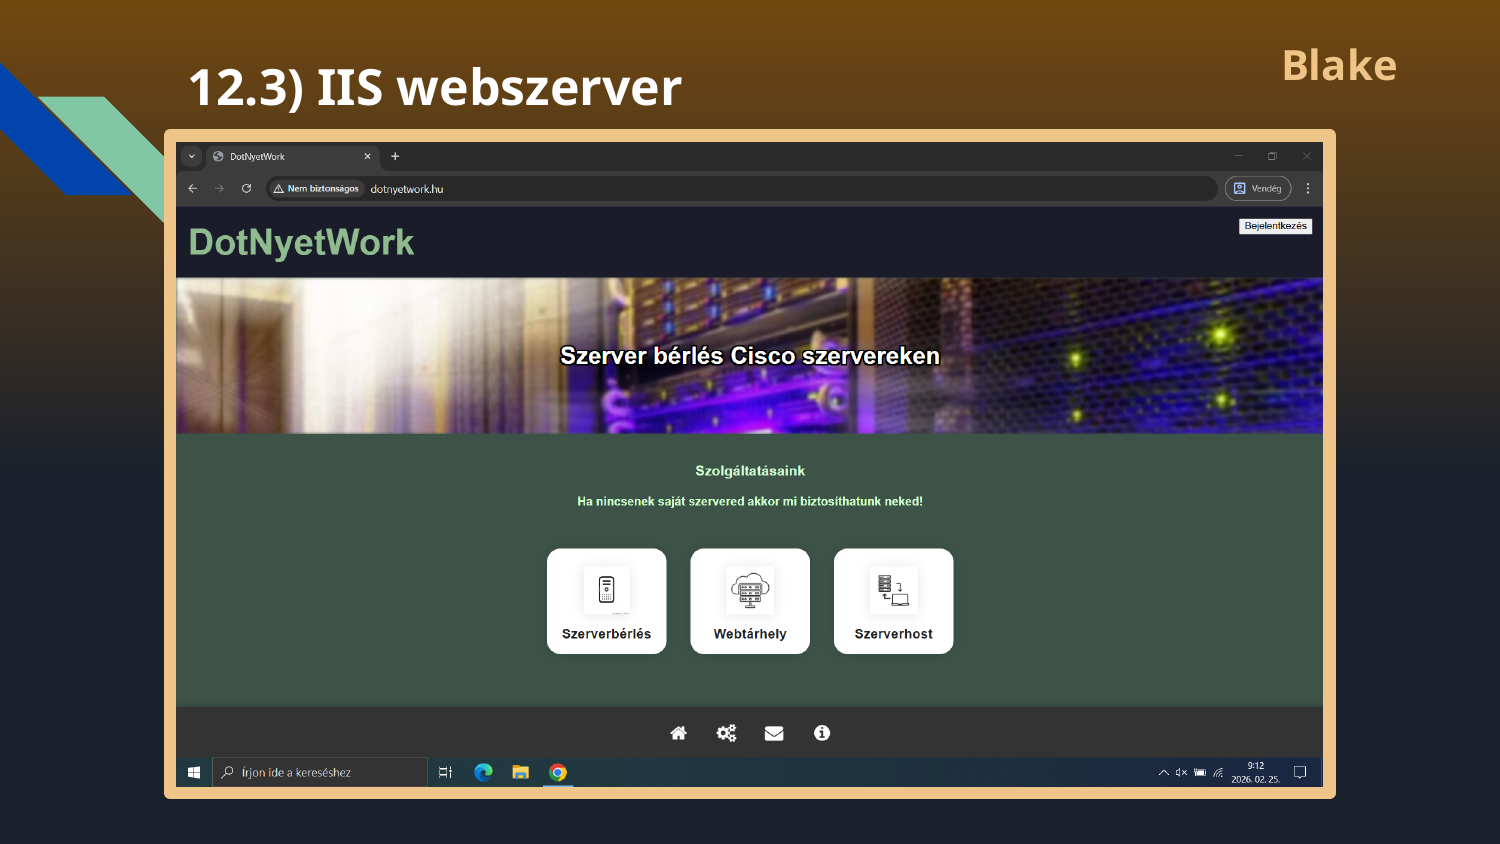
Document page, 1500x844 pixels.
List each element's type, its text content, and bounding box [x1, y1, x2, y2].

text_box Blake [1266, 31, 1426, 97]
title 12.3) IIS webszerver [172, 40, 1328, 129]
picture [176, 141, 1324, 787]
